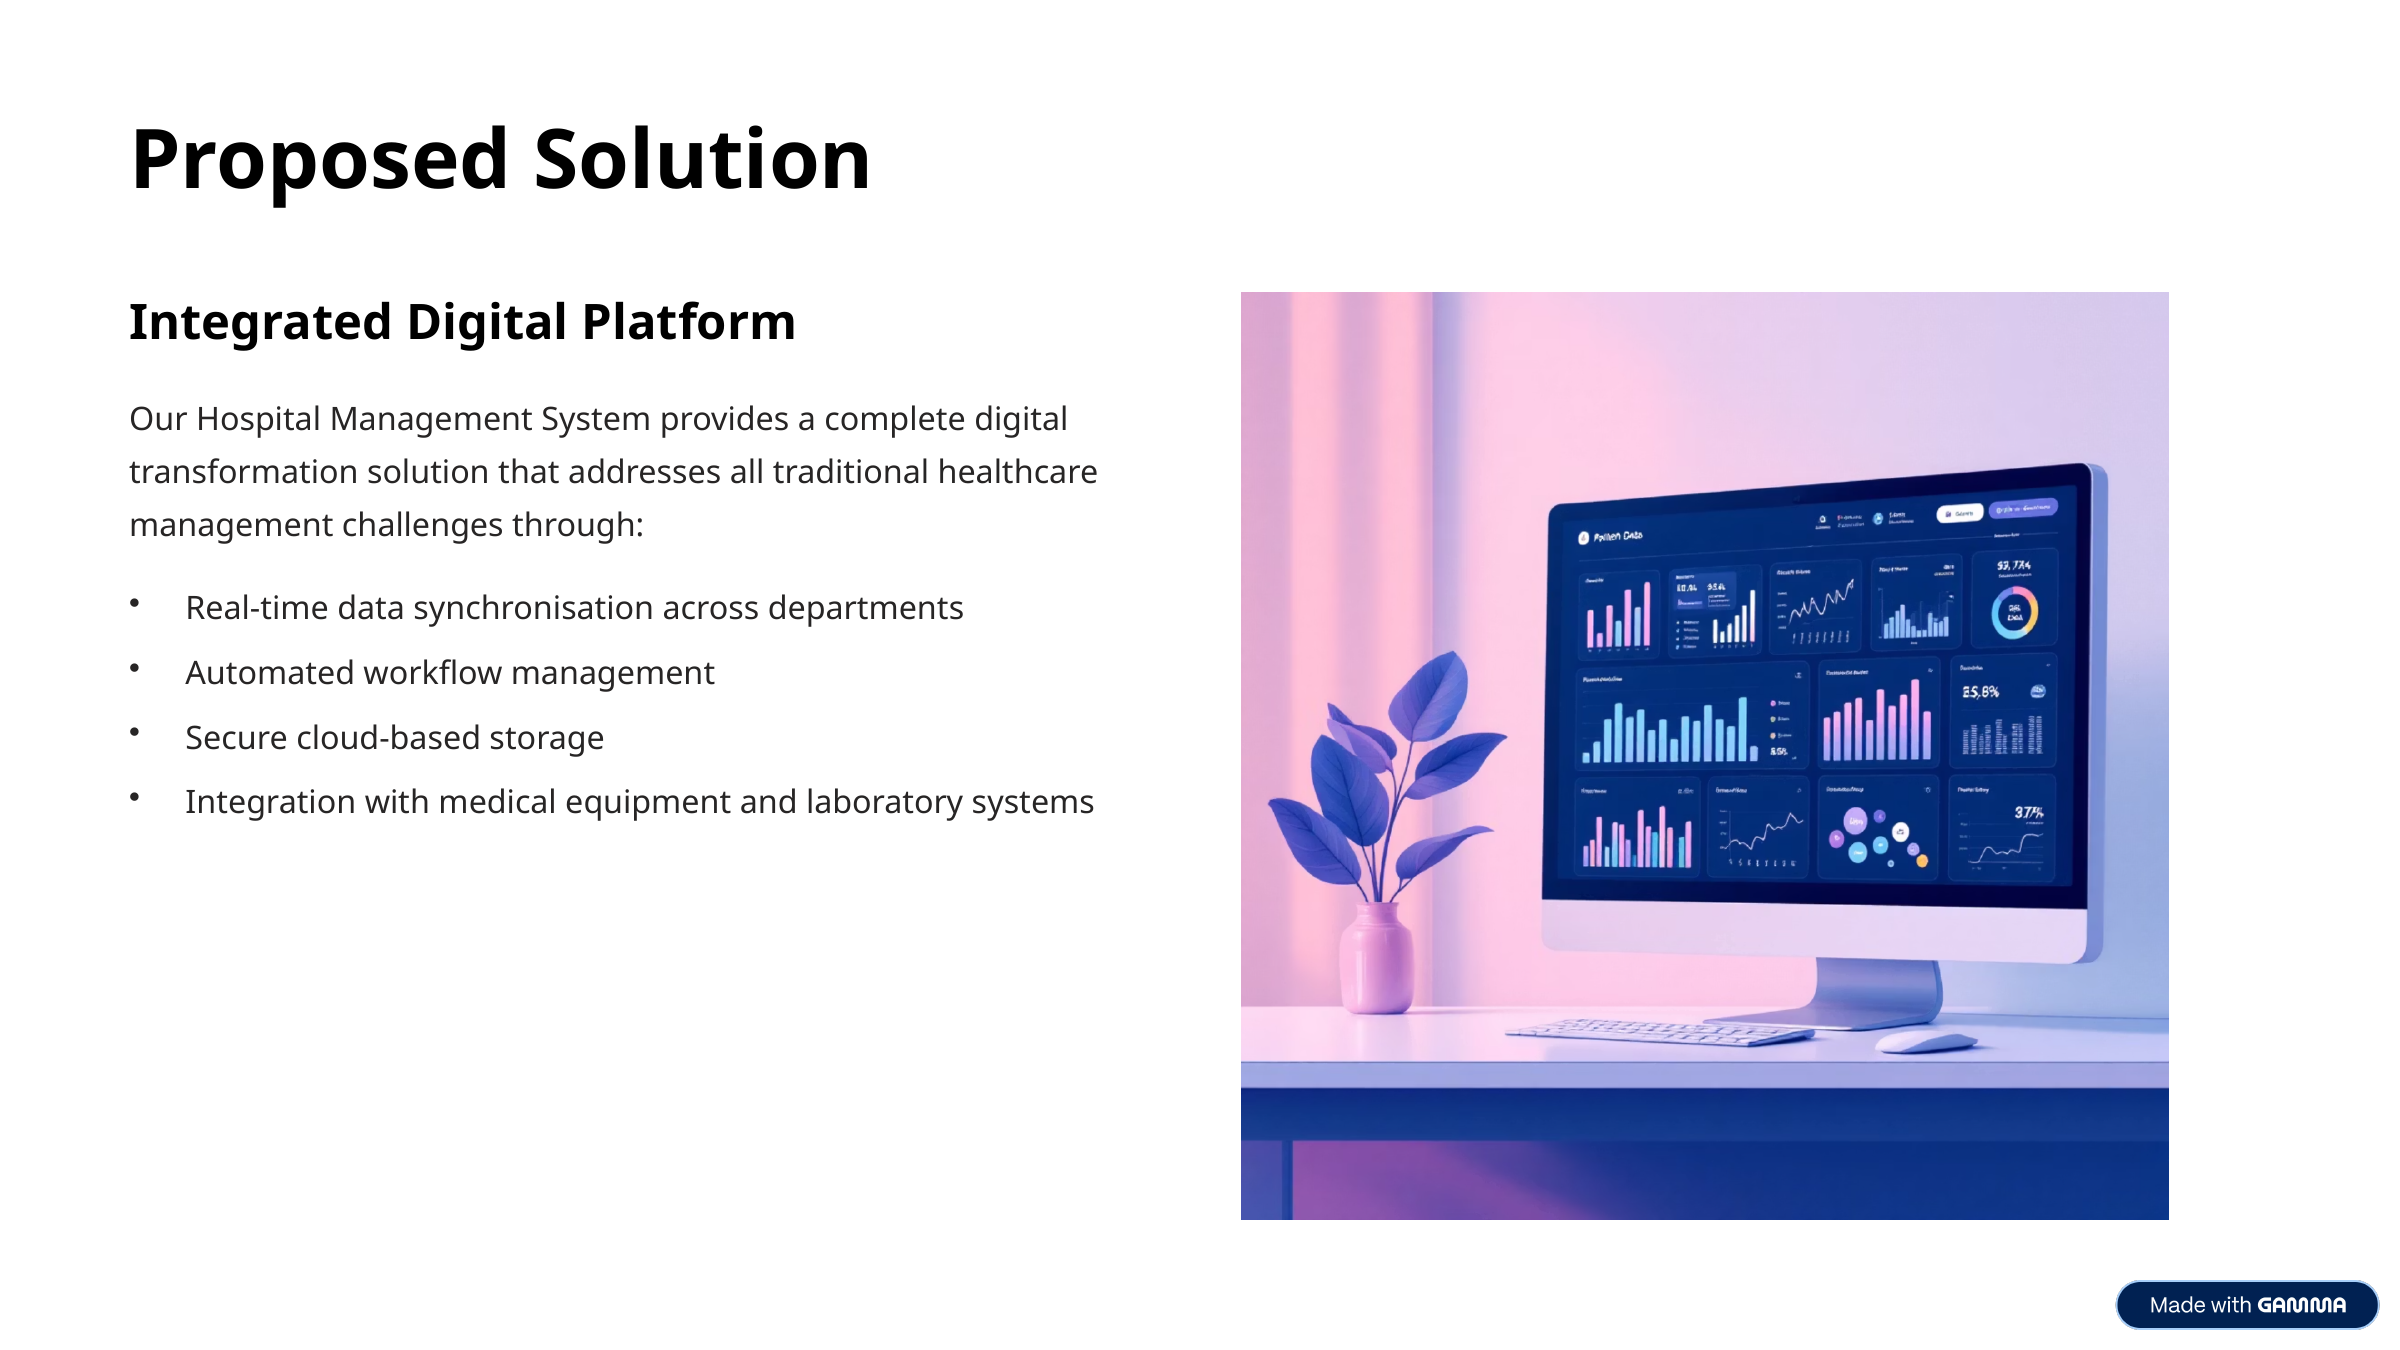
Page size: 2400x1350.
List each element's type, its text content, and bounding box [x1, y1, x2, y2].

text_box Real-time data synchronisation across departments [129, 572, 1160, 626]
picture [1241, 292, 2169, 1220]
text_box Integration with medical equipment and laboratory systems [129, 767, 1160, 821]
text_box Our Hospital Management System provides a complete digital transformation solution that addresses all traditional healthcare management challenges through: [129, 383, 1160, 544]
text_box Proposed Solution [129, 101, 960, 206]
picture [2106, 1271, 2389, 1339]
text_box Integrated Digital Platform [129, 288, 766, 351]
text_box Secure cloud-based storage [129, 702, 1160, 756]
text_box Automated workflow management [129, 637, 1160, 691]
